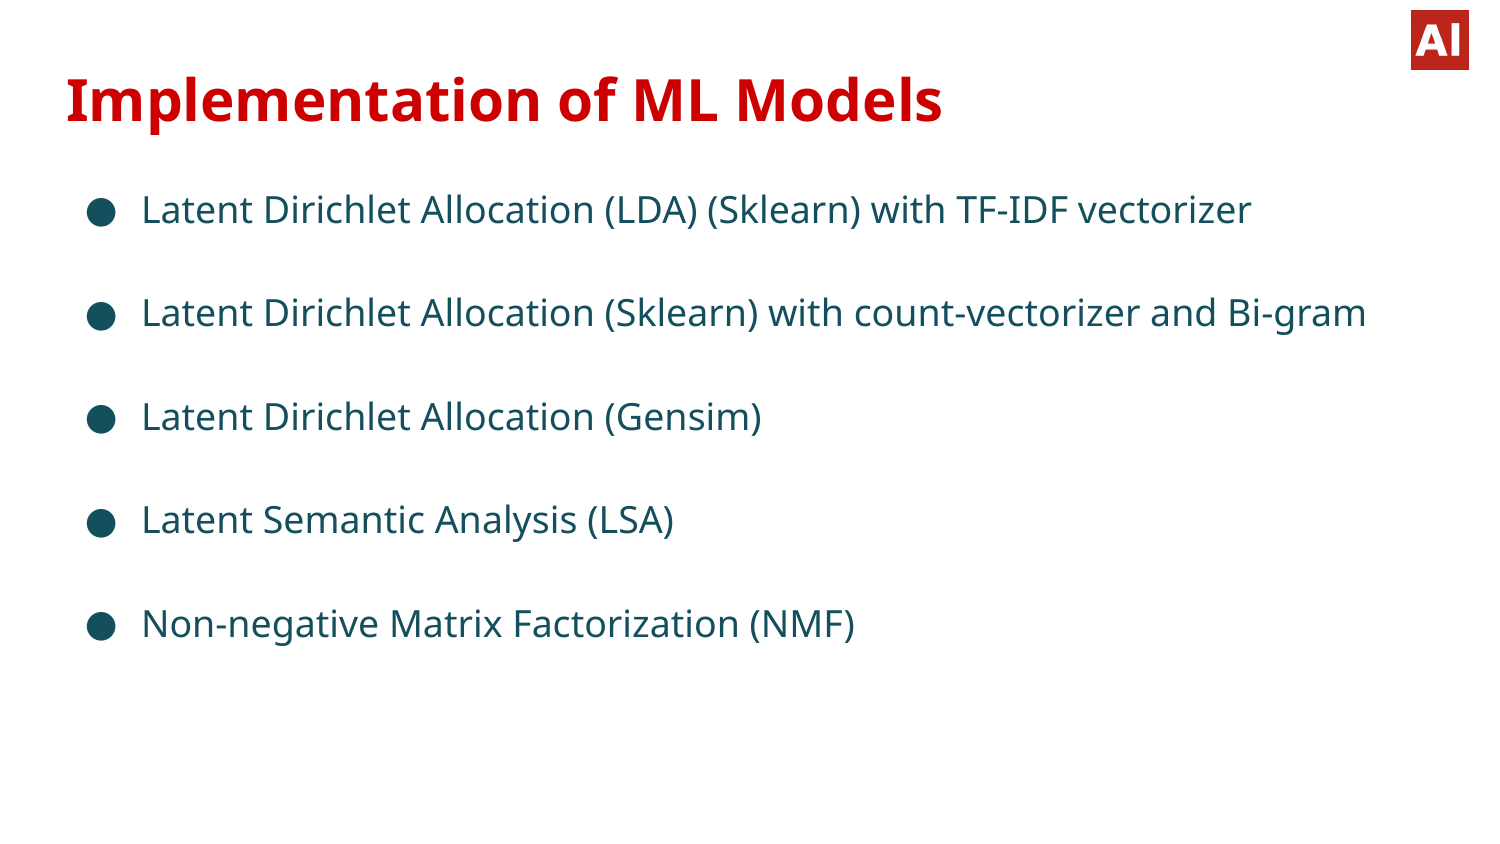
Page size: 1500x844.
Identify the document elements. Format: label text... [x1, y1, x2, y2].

title Implementation of ML Models [51, 48, 1449, 142]
picture [1411, 10, 1469, 70]
list Latent Dirichlet Allocation (LDA) (Sklearn) with TF-IDF vectorizer Latent Dirichlet Allocation (Sklearn) with count-vectorizer and Bi-gram Latent Dirichlet Allocation (Gensim) Latent Semantic Analysis (LSA) Non-negative Matrix Factorization (NMF) [51, 164, 1449, 725]
